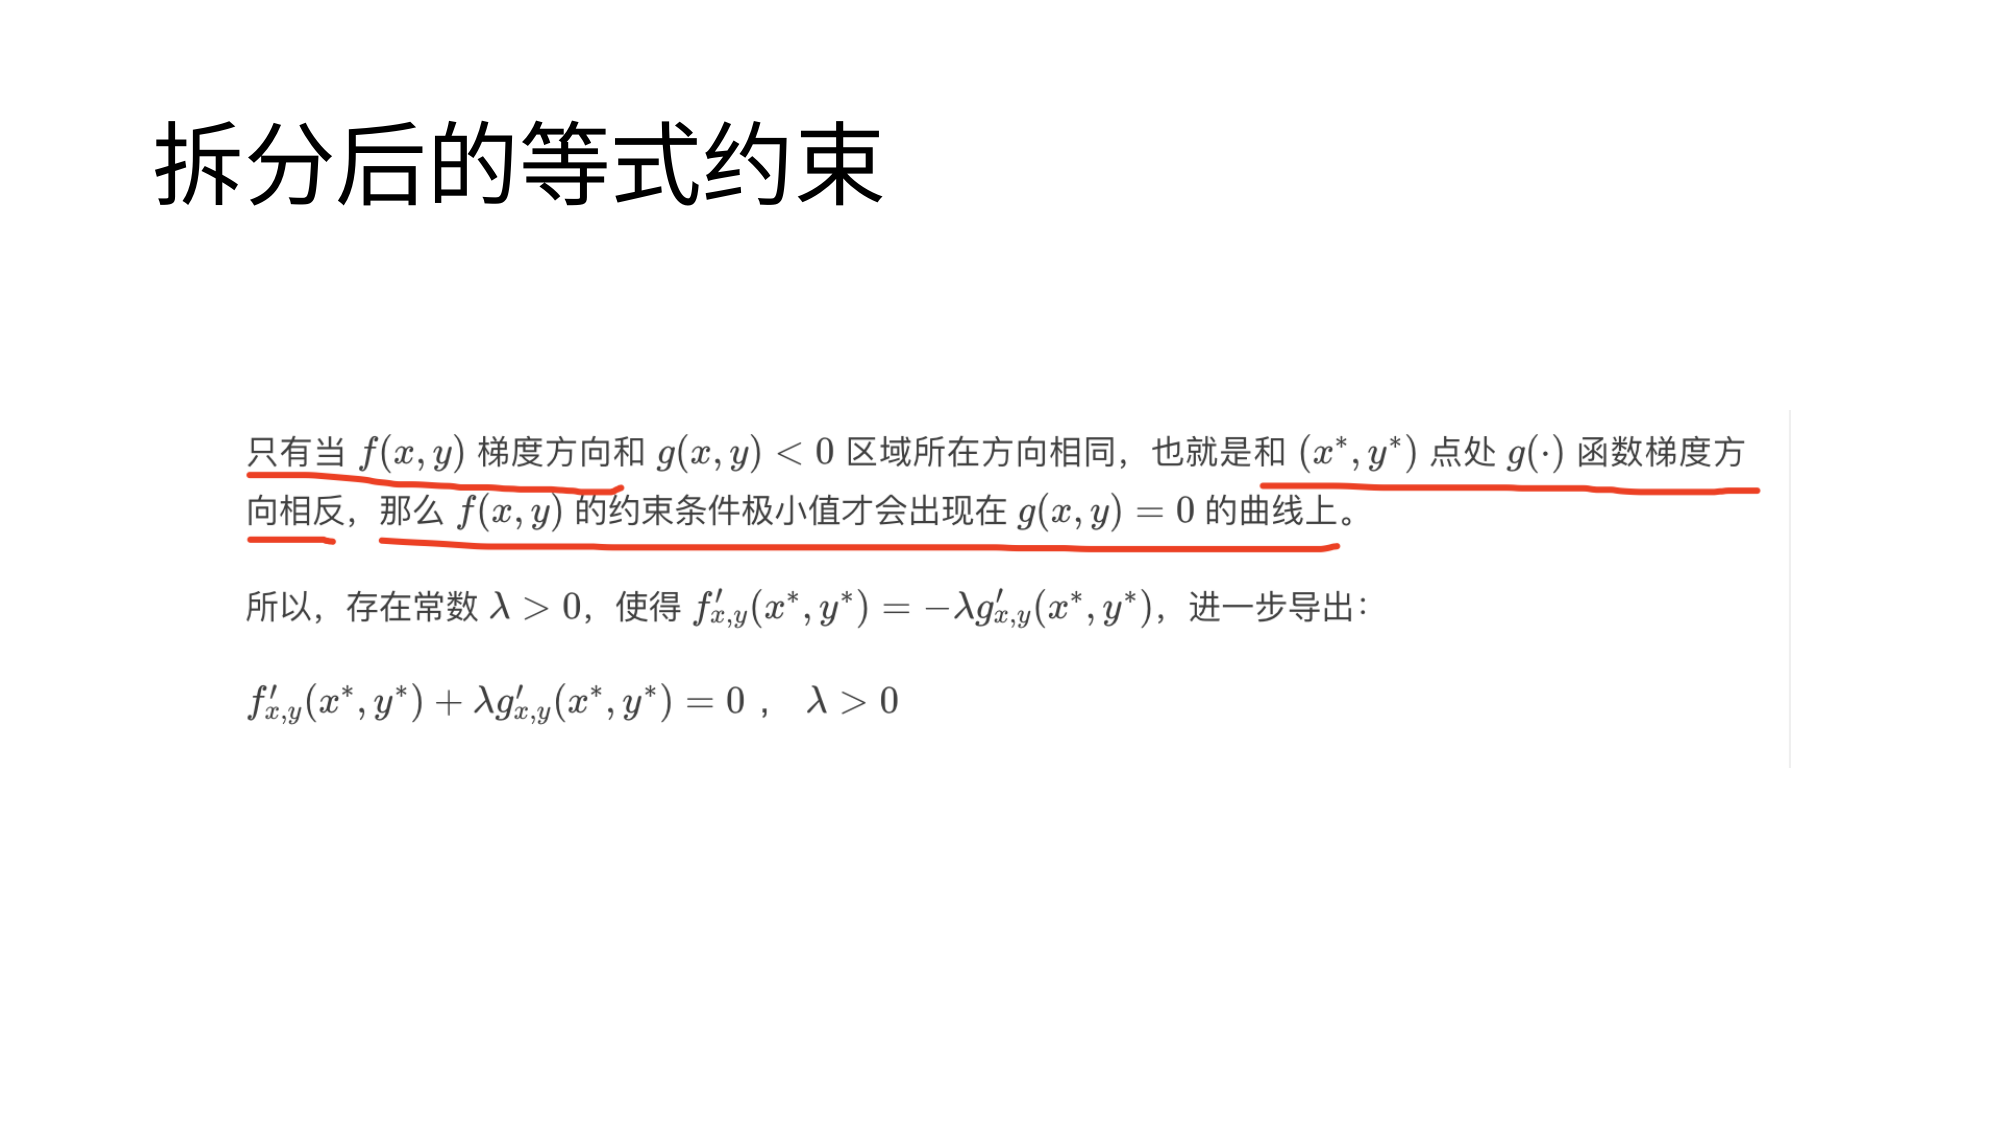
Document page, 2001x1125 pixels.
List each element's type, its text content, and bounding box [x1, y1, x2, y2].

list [209, 410, 1791, 768]
title 拆分后的等式约束 [137, 59, 1863, 278]
